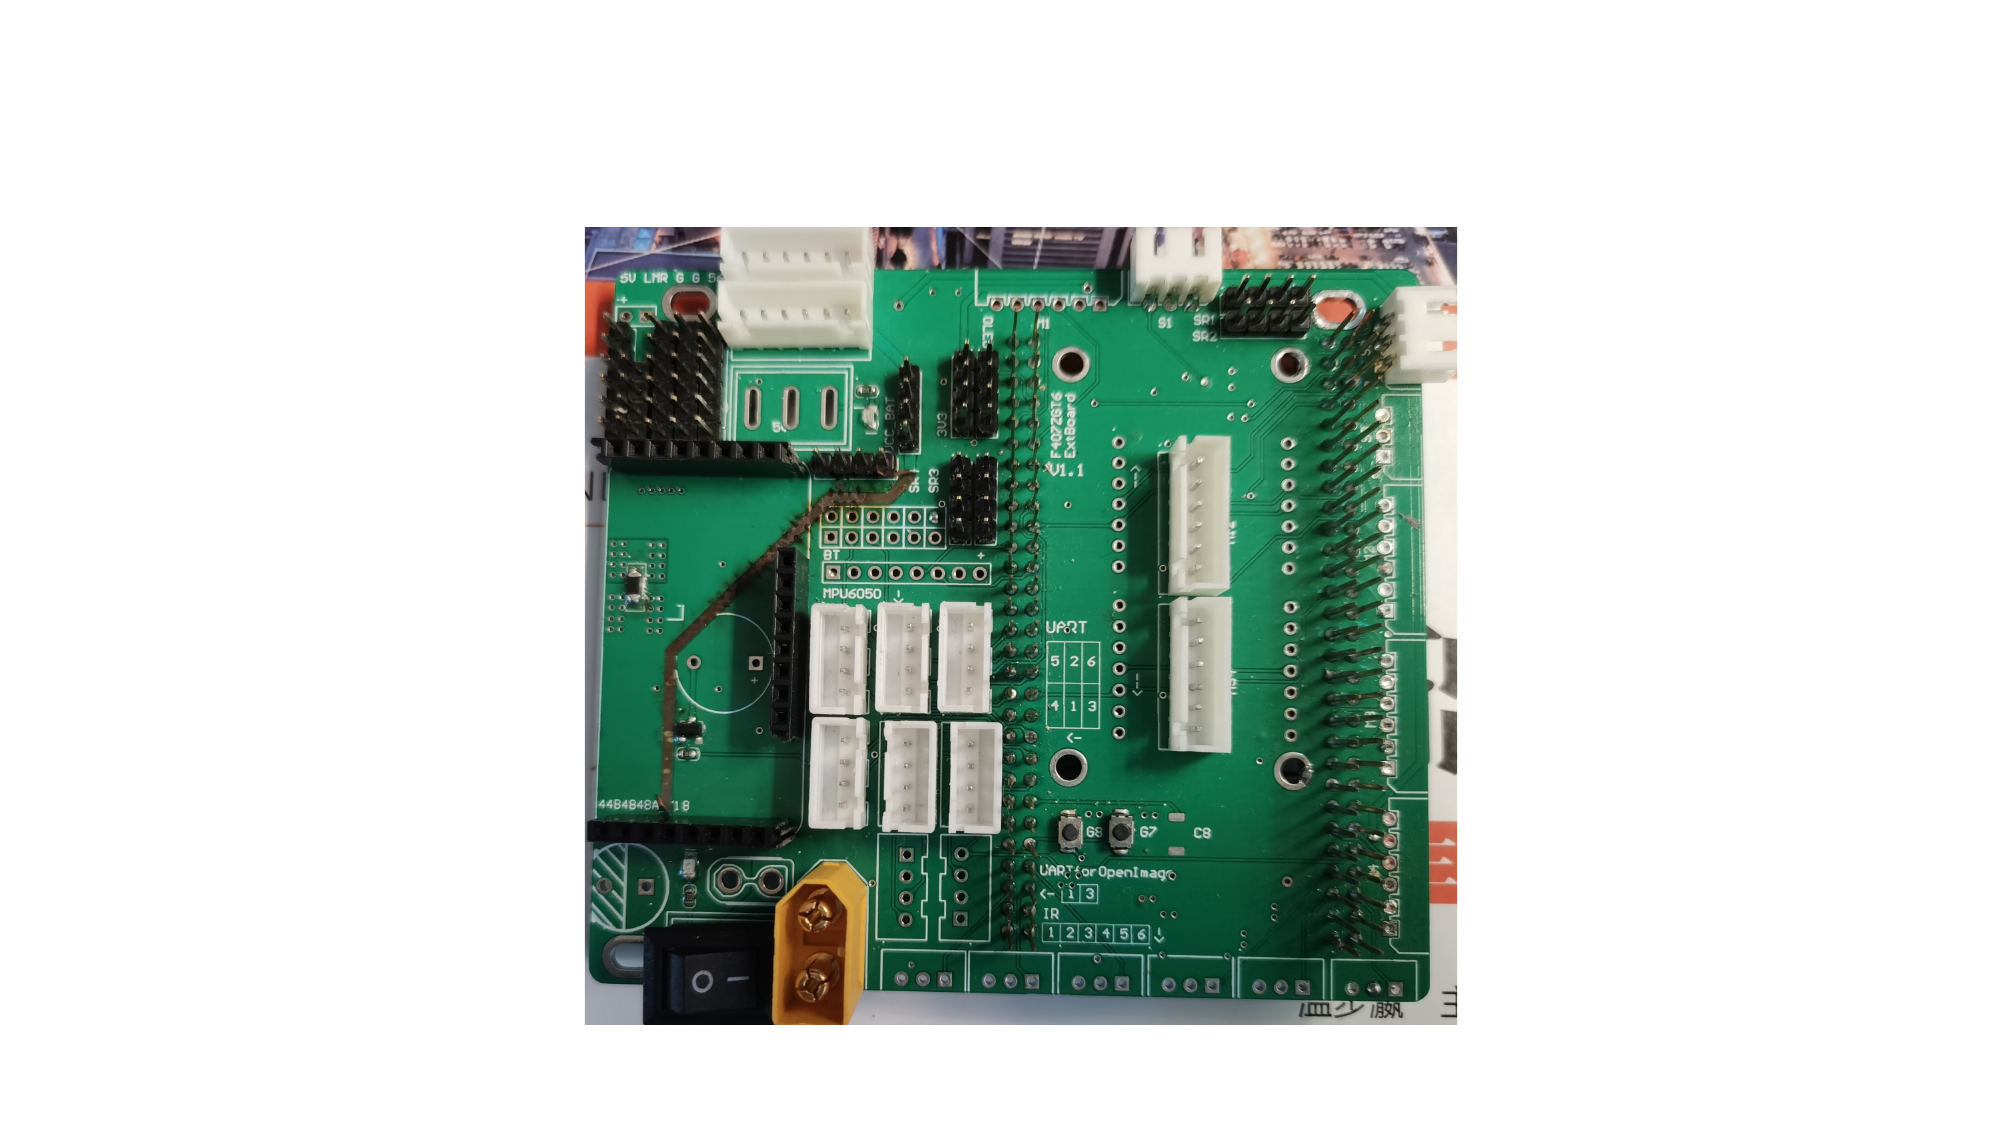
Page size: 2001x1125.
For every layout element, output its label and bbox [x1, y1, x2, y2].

picture [584, 227, 1458, 1025]
